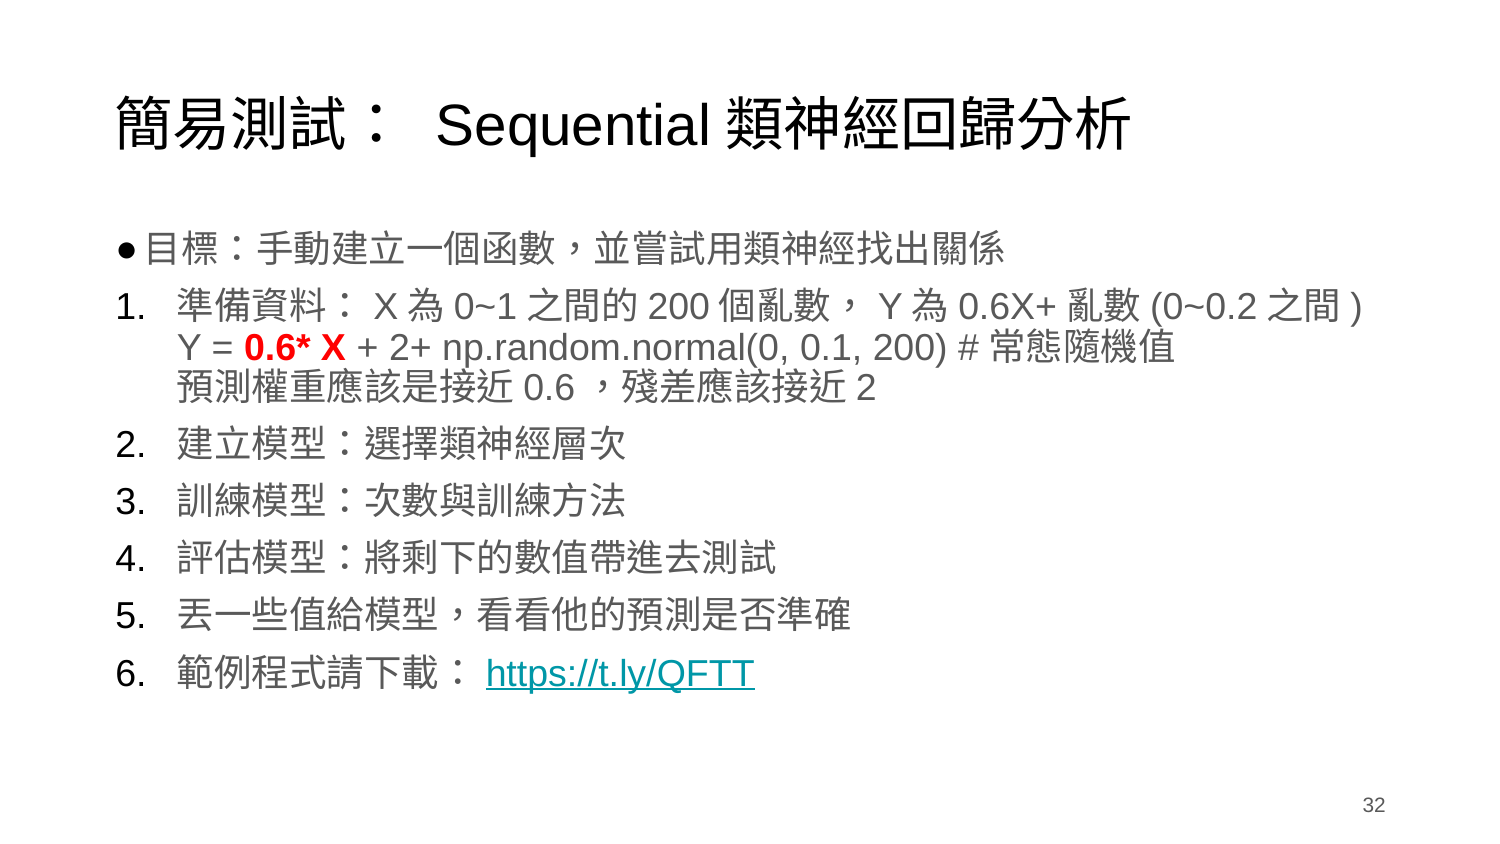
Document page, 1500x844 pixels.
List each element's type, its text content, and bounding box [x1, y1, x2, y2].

title 簡易測試： Sequential類神經回歸分析 [103, 44, 1397, 208]
slide_number ‹#› [1059, 782, 1397, 827]
list 目標：手動建立一個函數，並嘗試用類神經找出關係 準備資料：X為0~1之間的200個亂數，Y為0.6X+亂數(0~0.2之間) Y = 0.6* X + 2+ np.random.normal(0, 0.1, 200) #常態隨機值 預測權重應該是接近0.6，殘差應該接近2 建立模型：選擇類神經層次 訓練模型：次數與訓練方法 評估模型：將剩下的數值帶進去測試 丟一些值給模型，看看他的預測是否準確 範例程式請下載：https://t.ly/QFTT [103, 224, 1486, 760]
